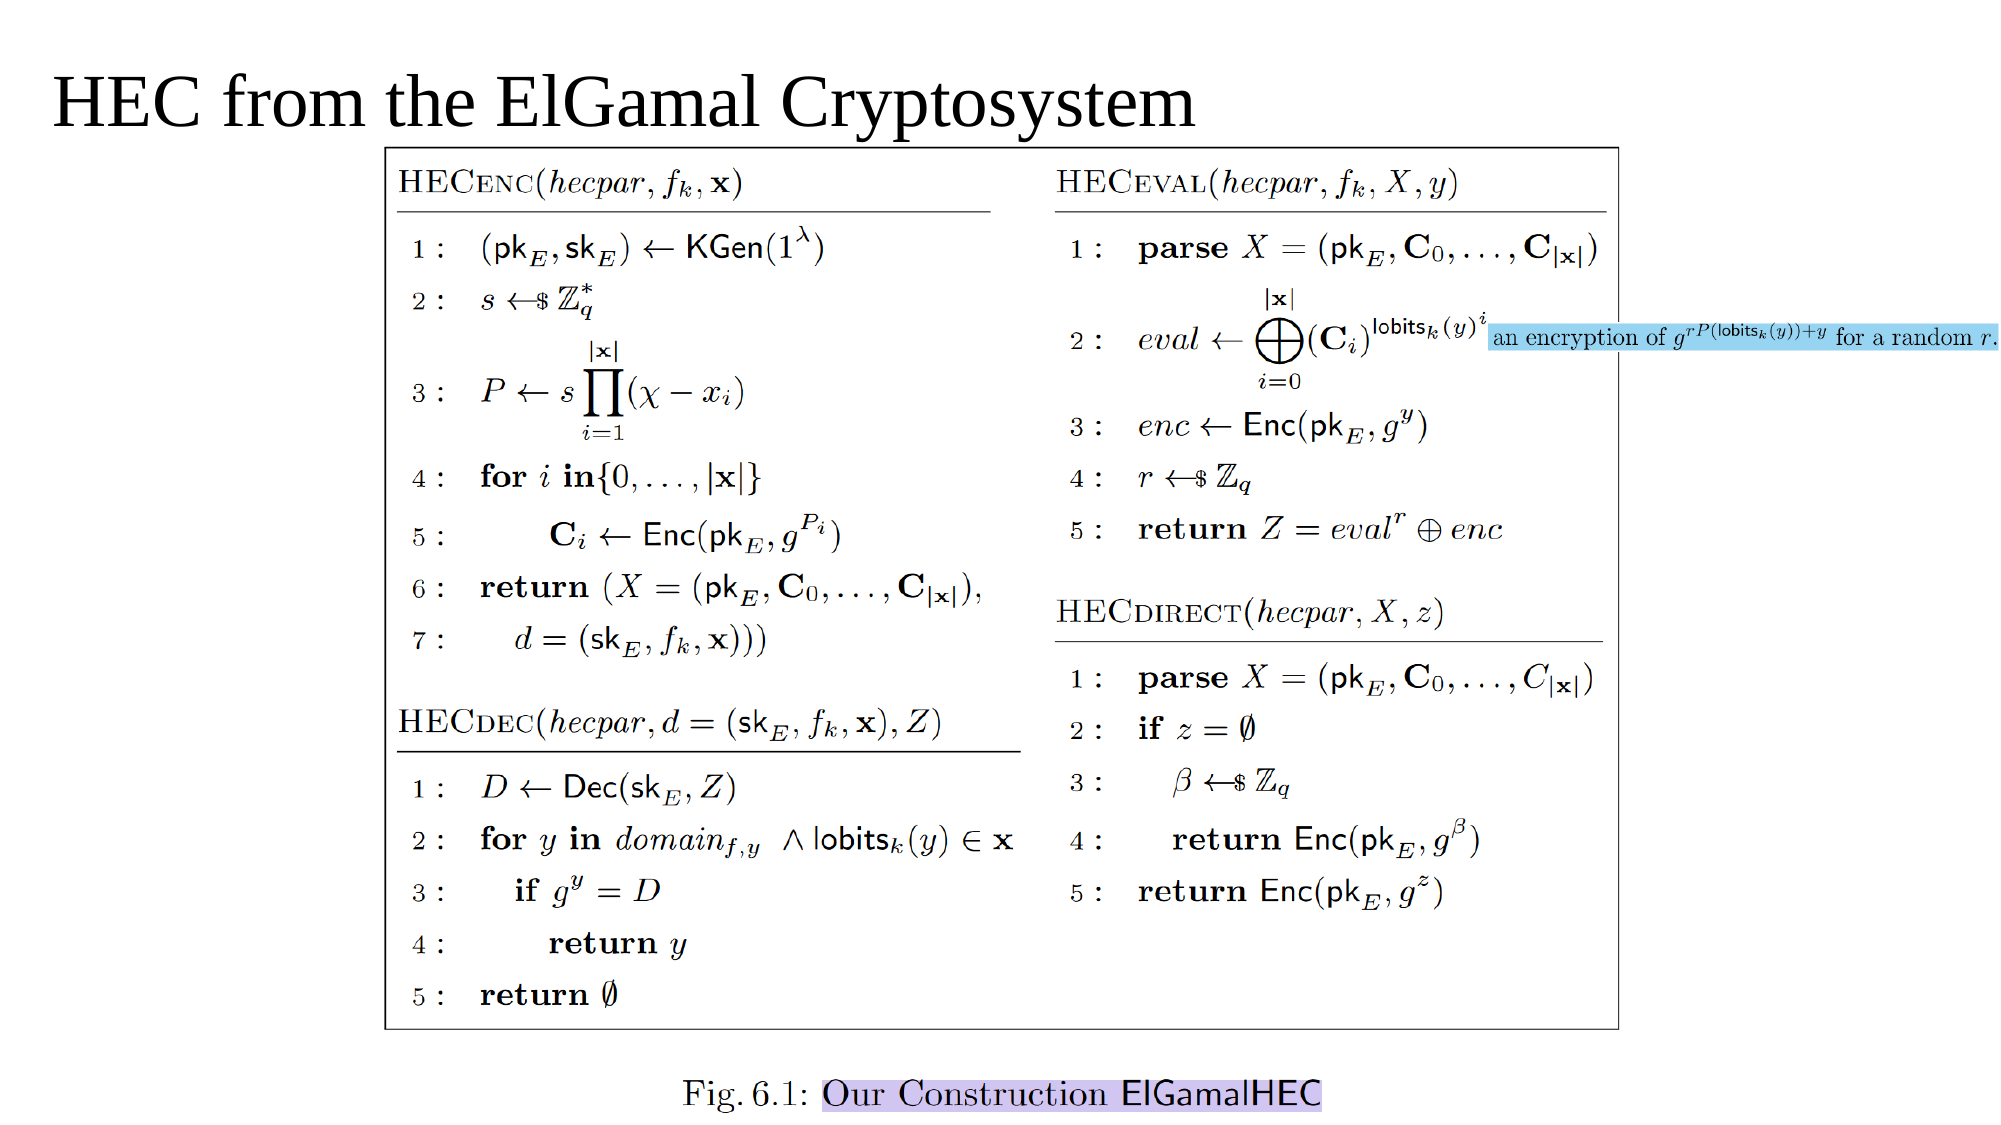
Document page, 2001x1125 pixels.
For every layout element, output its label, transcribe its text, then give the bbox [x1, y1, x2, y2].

text_box HEC from the ElGamal Cryptosystem [0, 46, 1987, 158]
picture [367, 136, 2000, 1118]
